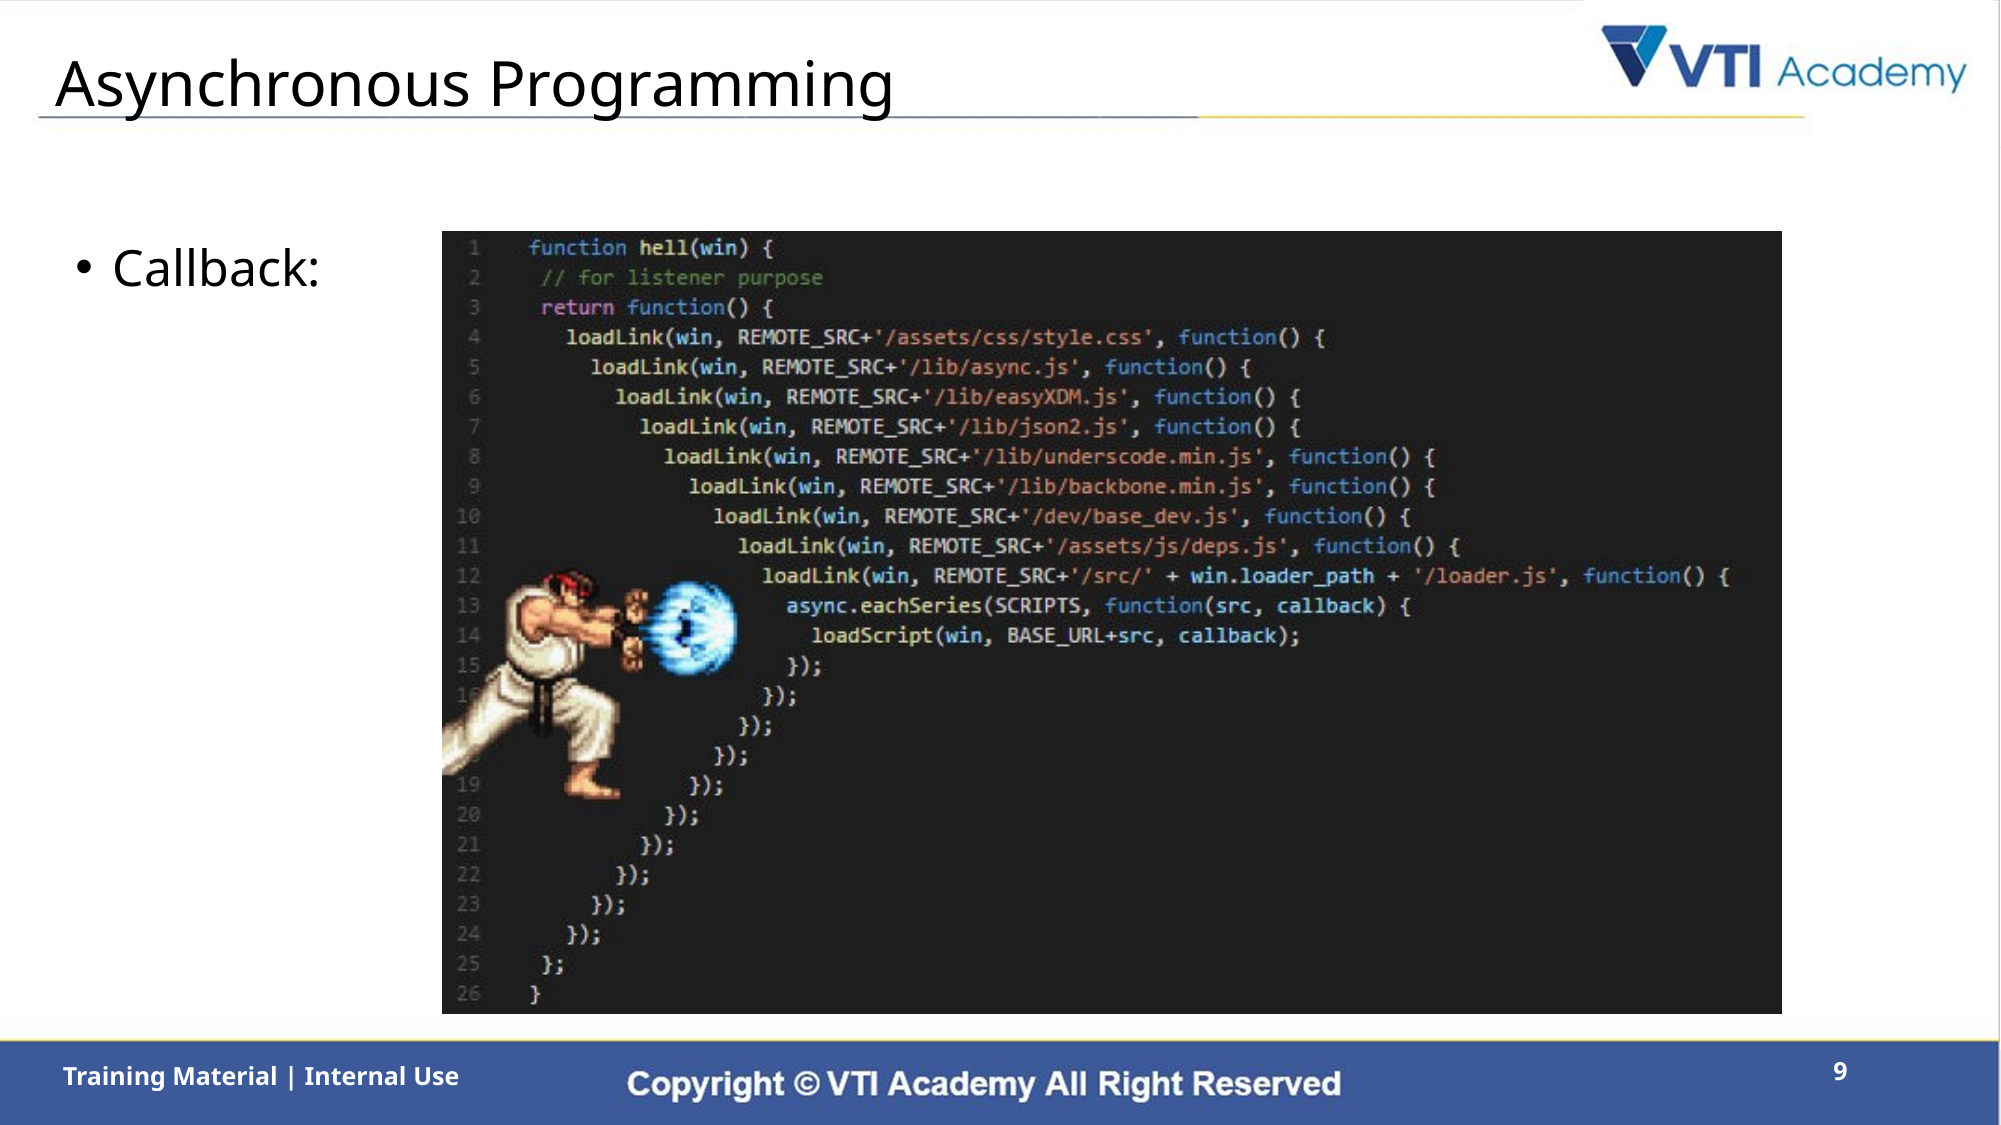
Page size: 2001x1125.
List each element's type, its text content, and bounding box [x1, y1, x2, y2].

footer Training Material | Internal Use [0, 1045, 523, 1106]
slide_number 9 [1412, 1042, 1863, 1103]
title Asynchronous Programming [40, 28, 1381, 127]
picture [0, 0, 2001, 1125]
list Callback: [60, 198, 1863, 1043]
